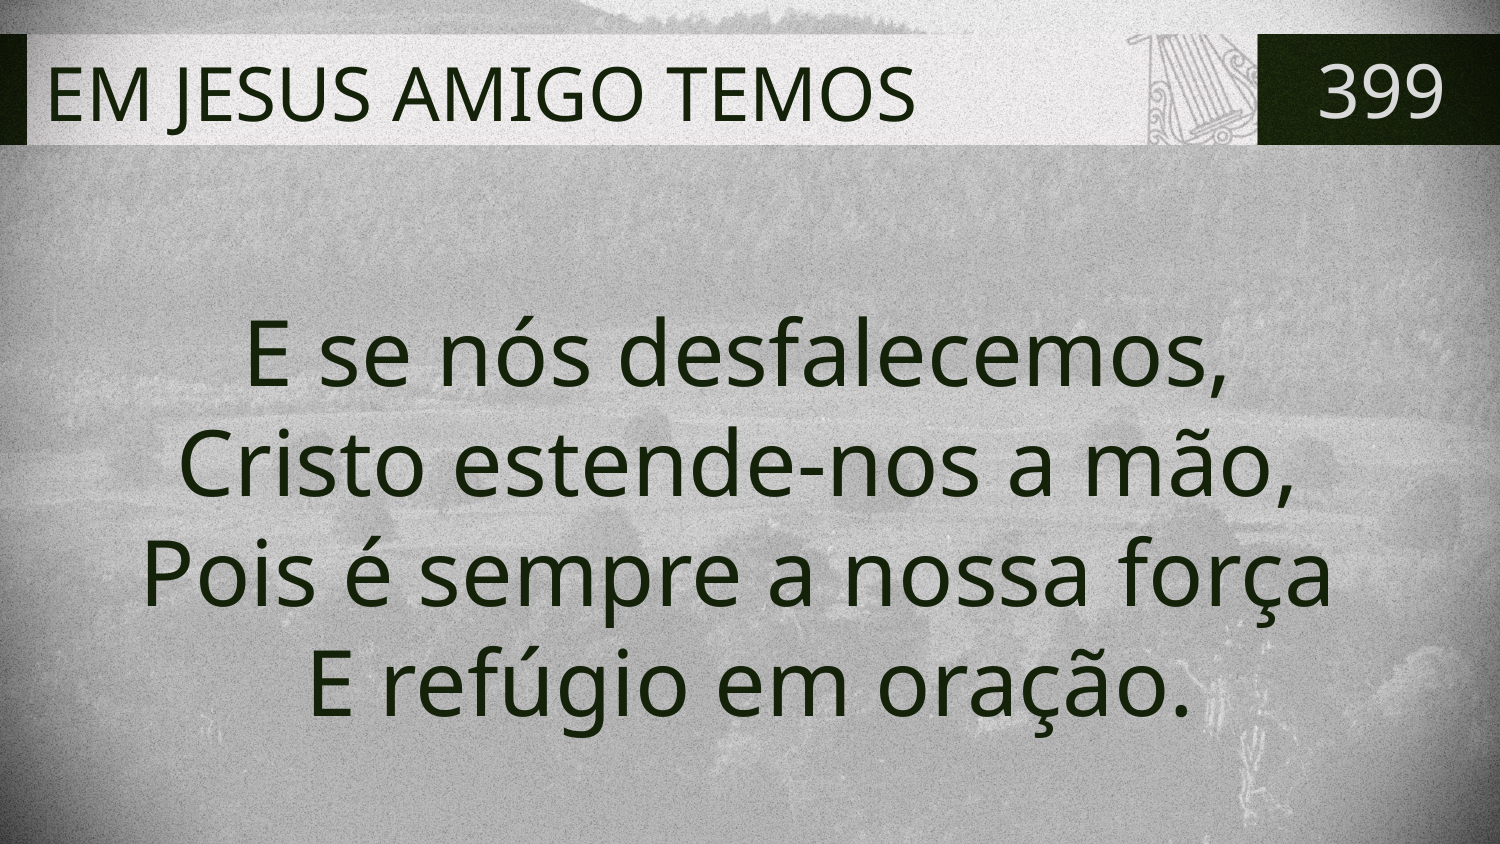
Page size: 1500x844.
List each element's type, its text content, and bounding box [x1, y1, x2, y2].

picture [0, 0, 1500, 185]
list 399 [1281, 36, 1483, 143]
title EM JESUS AMIGO TEMOS [29, 33, 1258, 151]
list E se nós desfalecemos, Cristo estende-nos a mão, Pois é sempre a nossa força E refúgio em oração. [0, 185, 1500, 844]
